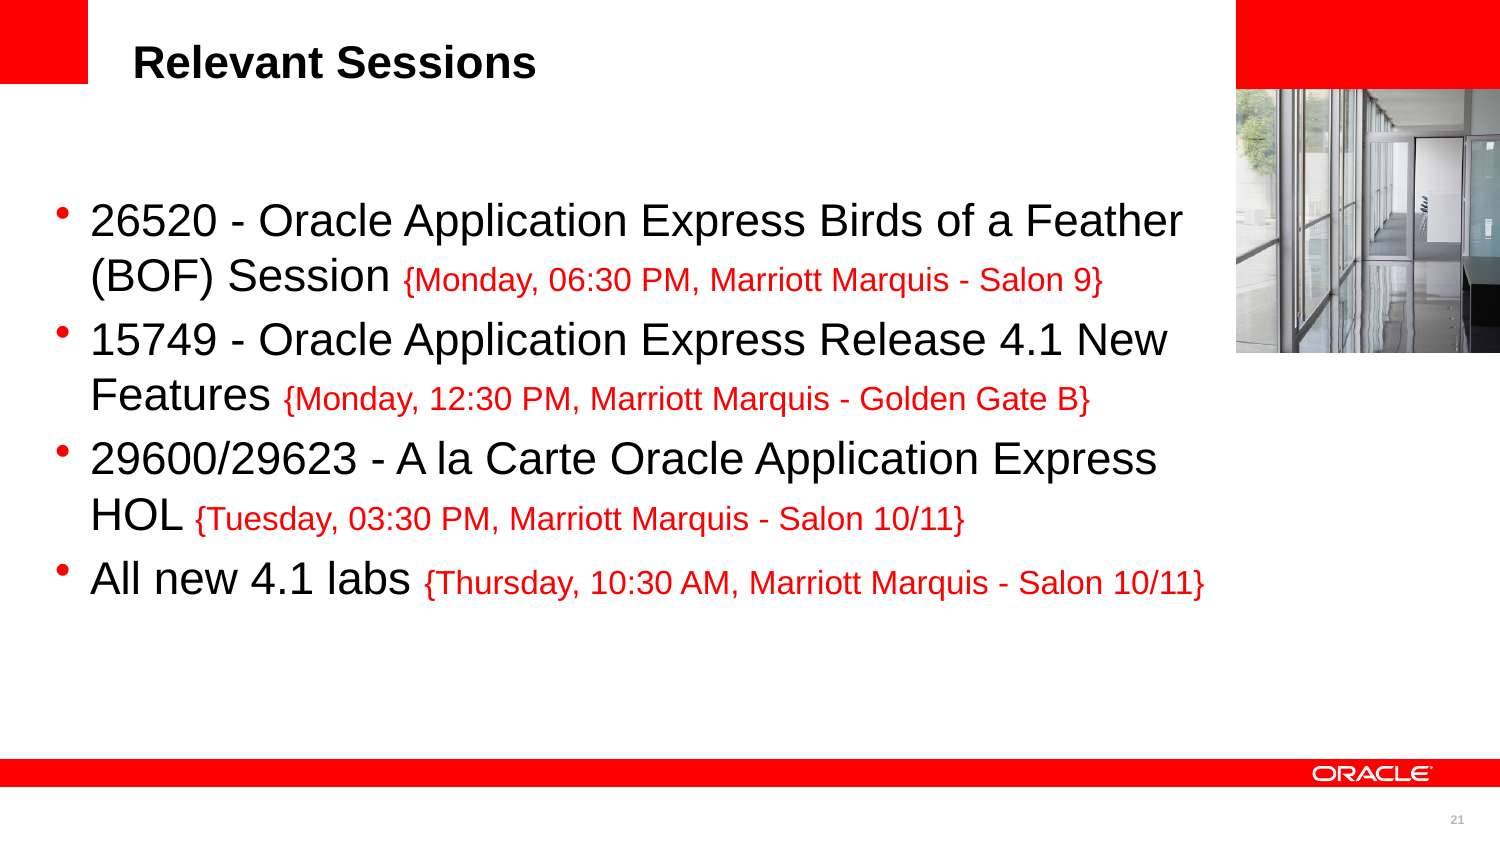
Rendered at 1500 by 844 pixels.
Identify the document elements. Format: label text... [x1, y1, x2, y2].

picture [0, 759, 1500, 787]
picture [1236, 89, 1500, 353]
title Relevant Sessions [132, 33, 1211, 107]
list 26520 - Oracle Application Express Birds of a Feather (BOF) Session {Monday, 06:30 PM, Marriott Marquis - Salon 9} 15749 - Oracle Application Express Release 4.1 New Features {Monday, 12:30 PM, Marriott Marquis - Golden Gate B} 29600/29623 - A la Carte Oracle Application Express HOL {Tuesday, 03:30 PM, Marriott Marquis - Salon 10/11} All new 4.1 labs {Thursday, 10:30 AM, Marriott Marquis - Salon 10/11} [55, 190, 1237, 737]
picture [0, 0, 88, 84]
